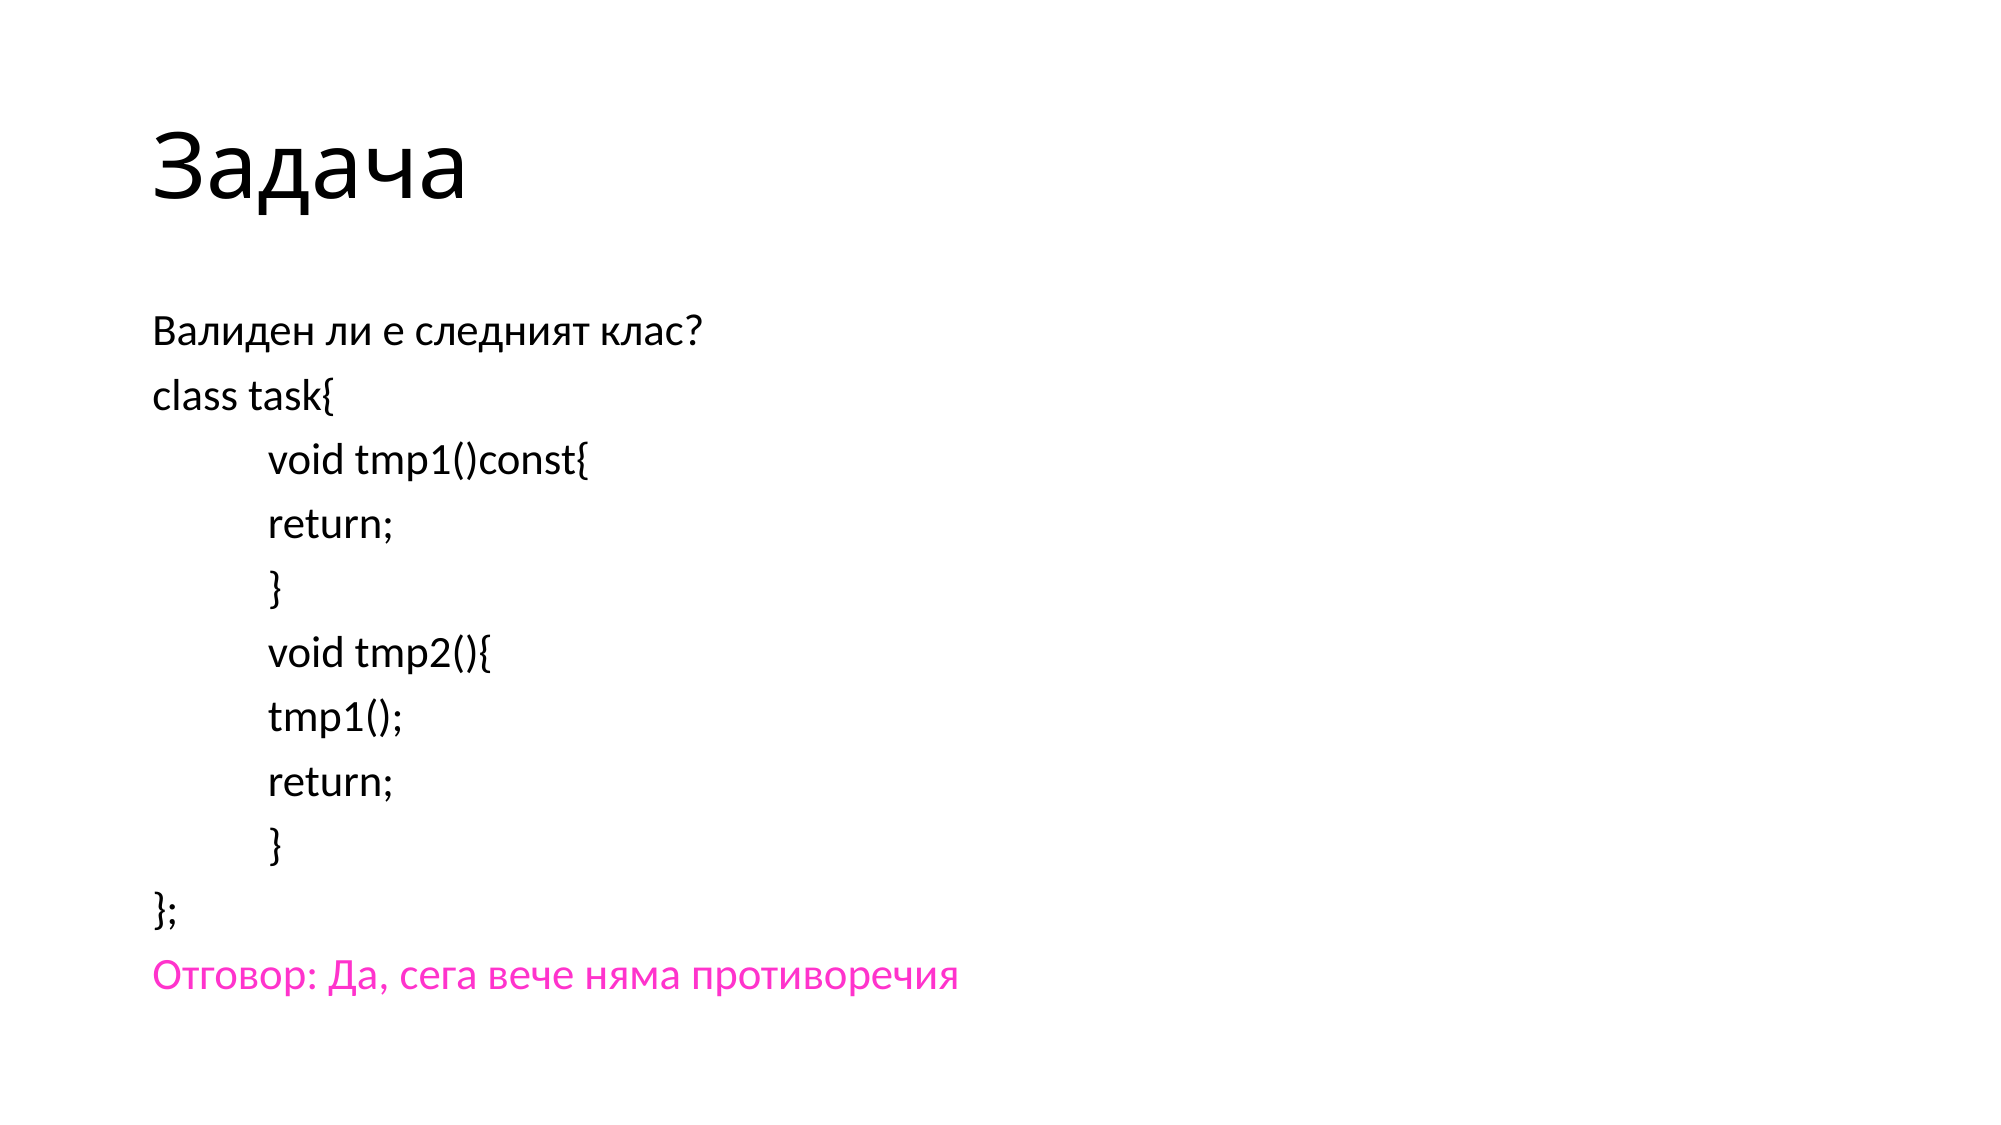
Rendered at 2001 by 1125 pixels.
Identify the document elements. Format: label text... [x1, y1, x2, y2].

list Валиден ли е следният клас? class task{ void tmp1()const{ return; } void tmp2(){ tmp1(); return; } }; Отговор: Да, сега вече няма противоречия [137, 299, 1863, 1014]
title Задача [137, 59, 1863, 278]
